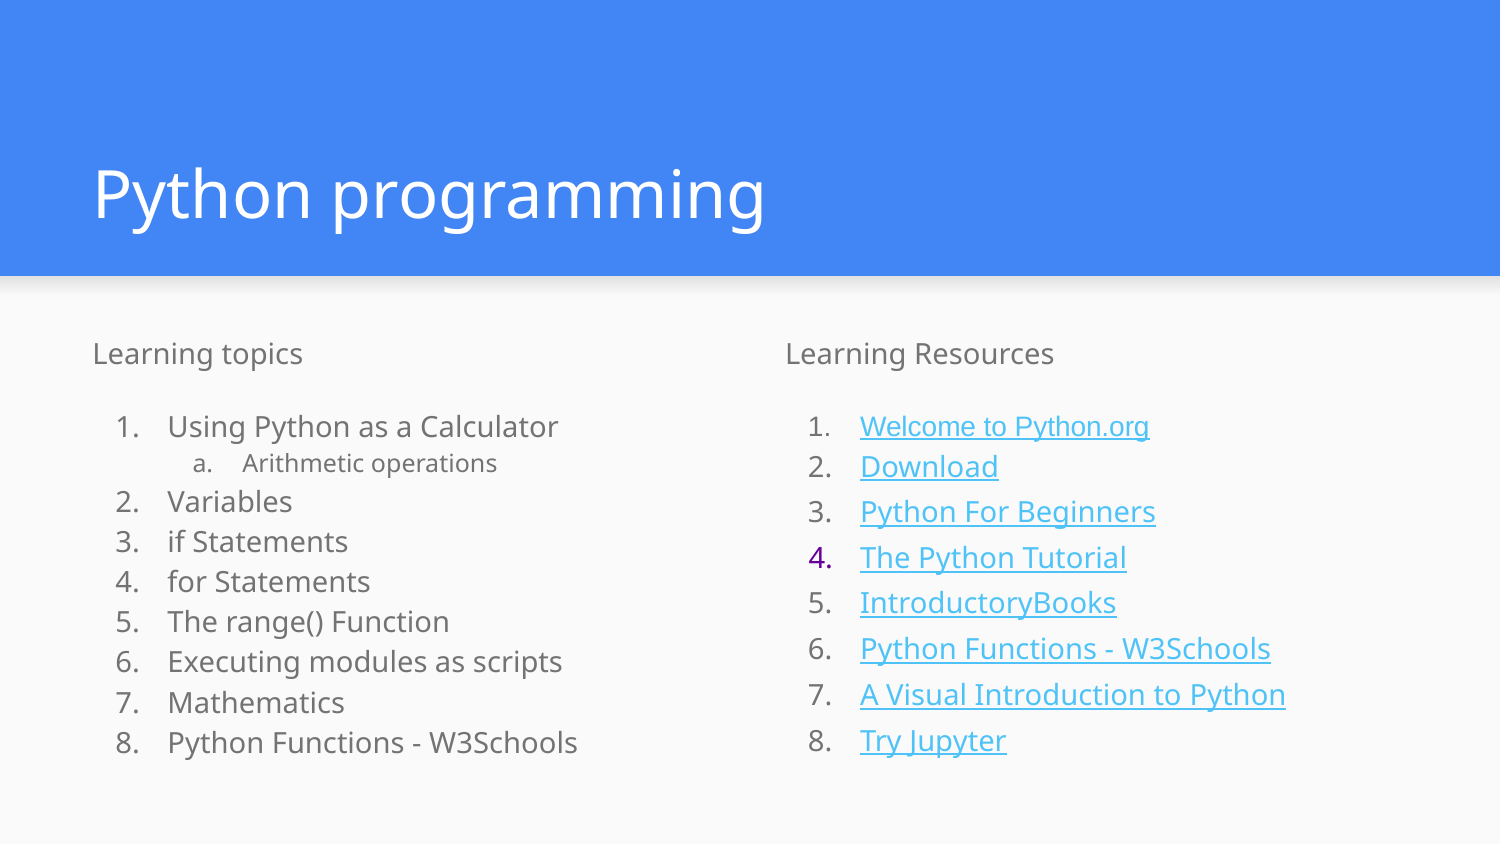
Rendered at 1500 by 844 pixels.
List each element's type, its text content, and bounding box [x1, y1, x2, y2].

list Learning Resources Welcome to Python.org Download Python For Beginners The Python Tutorial IntroductoryBooks Python Functions - W3Schools A Visual Introduction to Python Try Jupyter [770, 314, 1427, 760]
list Learning topics Using Python as a Calculator Arithmetic operations Variables if Statements for Statements The range() Function Executing modules as scripts Mathematics Python Functions - W3Schools [77, 314, 734, 760]
title Python programming [77, 121, 1427, 248]
